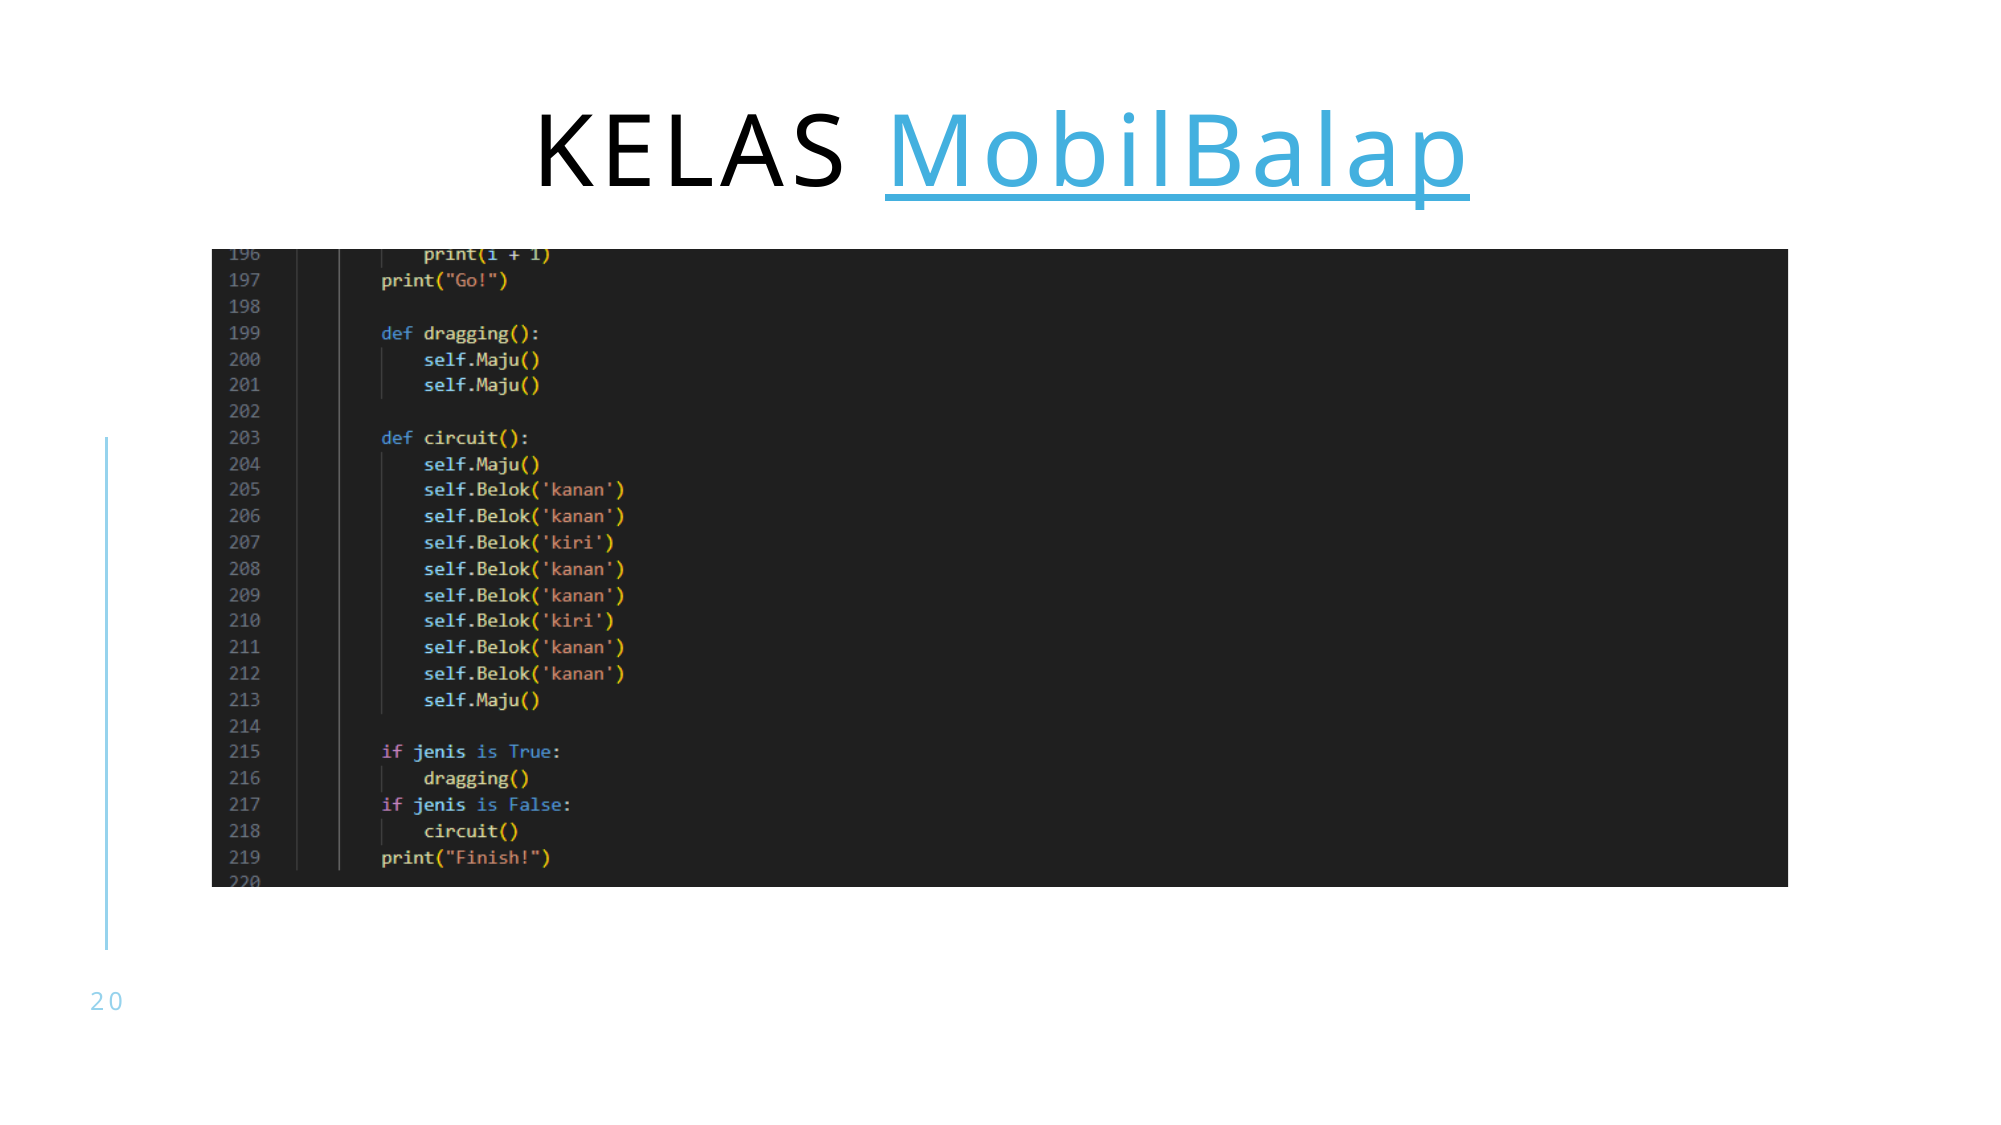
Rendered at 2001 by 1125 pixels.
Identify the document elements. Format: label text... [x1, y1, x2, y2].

picture [211, 249, 1789, 887]
title Kelas MobilBalap [195, 99, 1808, 250]
slide_number 20 [68, 987, 144, 1018]
